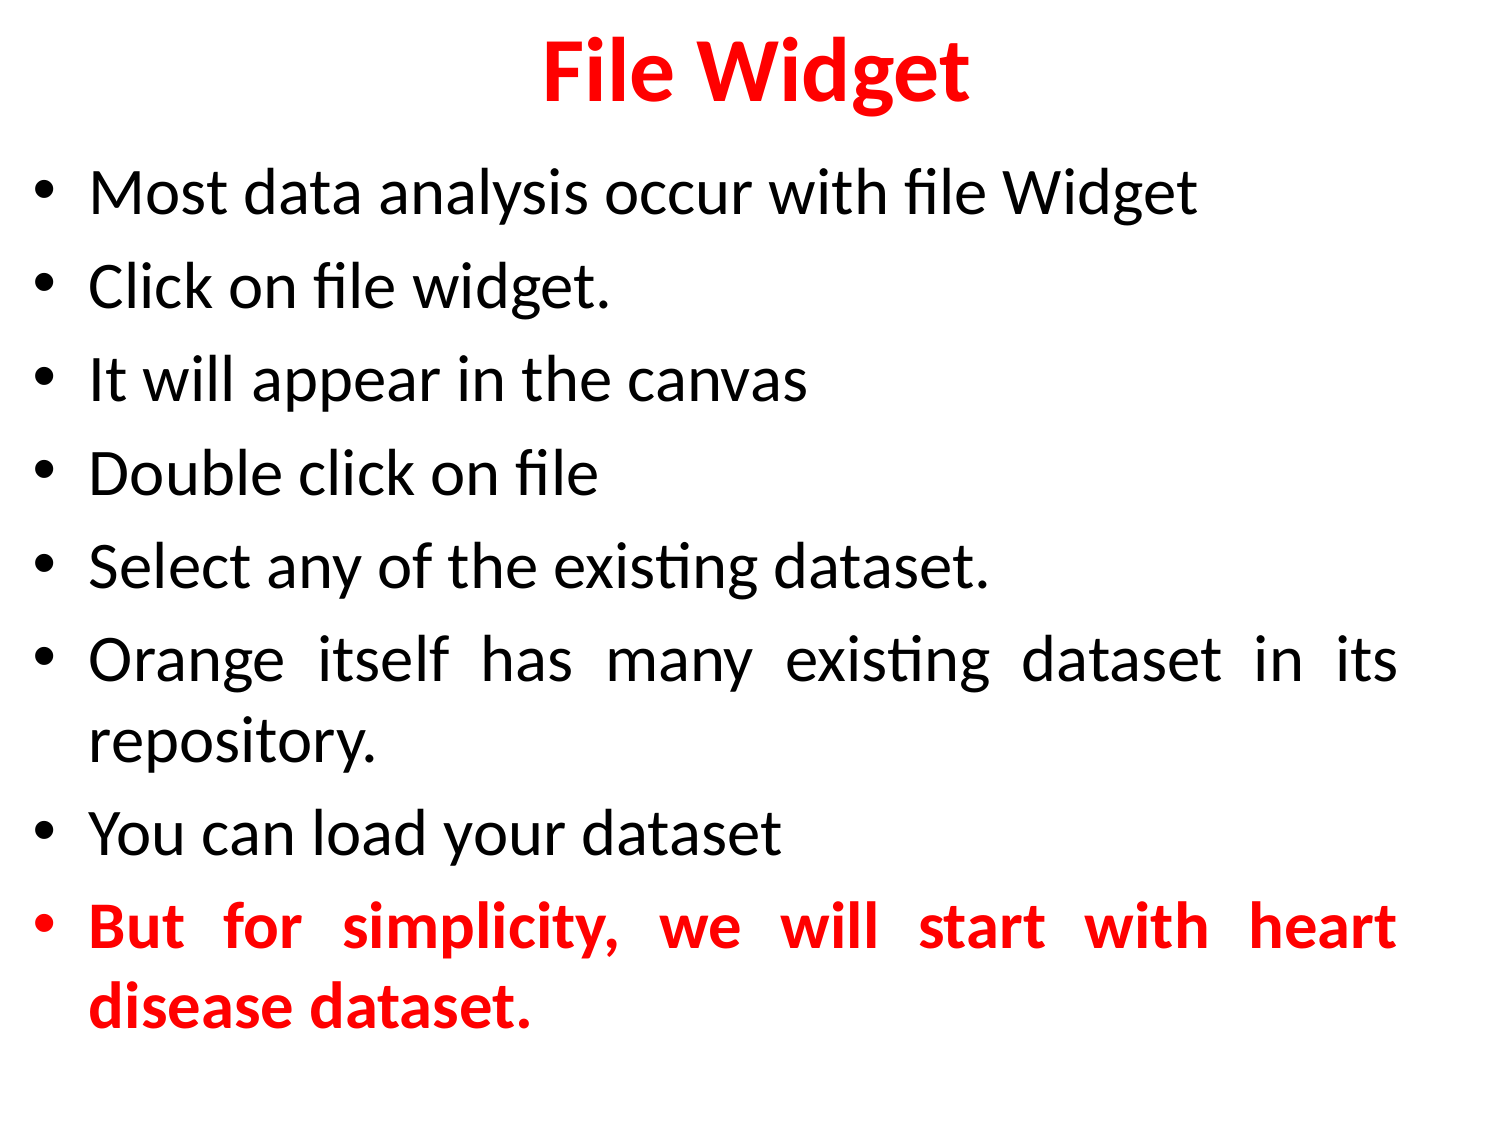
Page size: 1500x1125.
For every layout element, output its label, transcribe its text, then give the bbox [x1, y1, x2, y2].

list Most data analysis occur with file Widget Click on file widget. It will appear in the canvas Double click on file Select any of the existing dataset. Orange itself has many existing dataset in its repository. You can load your dataset But for simplicity, we will start with heart disease dataset. [17, 140, 1415, 1071]
title File Widget [82, 0, 1432, 129]
